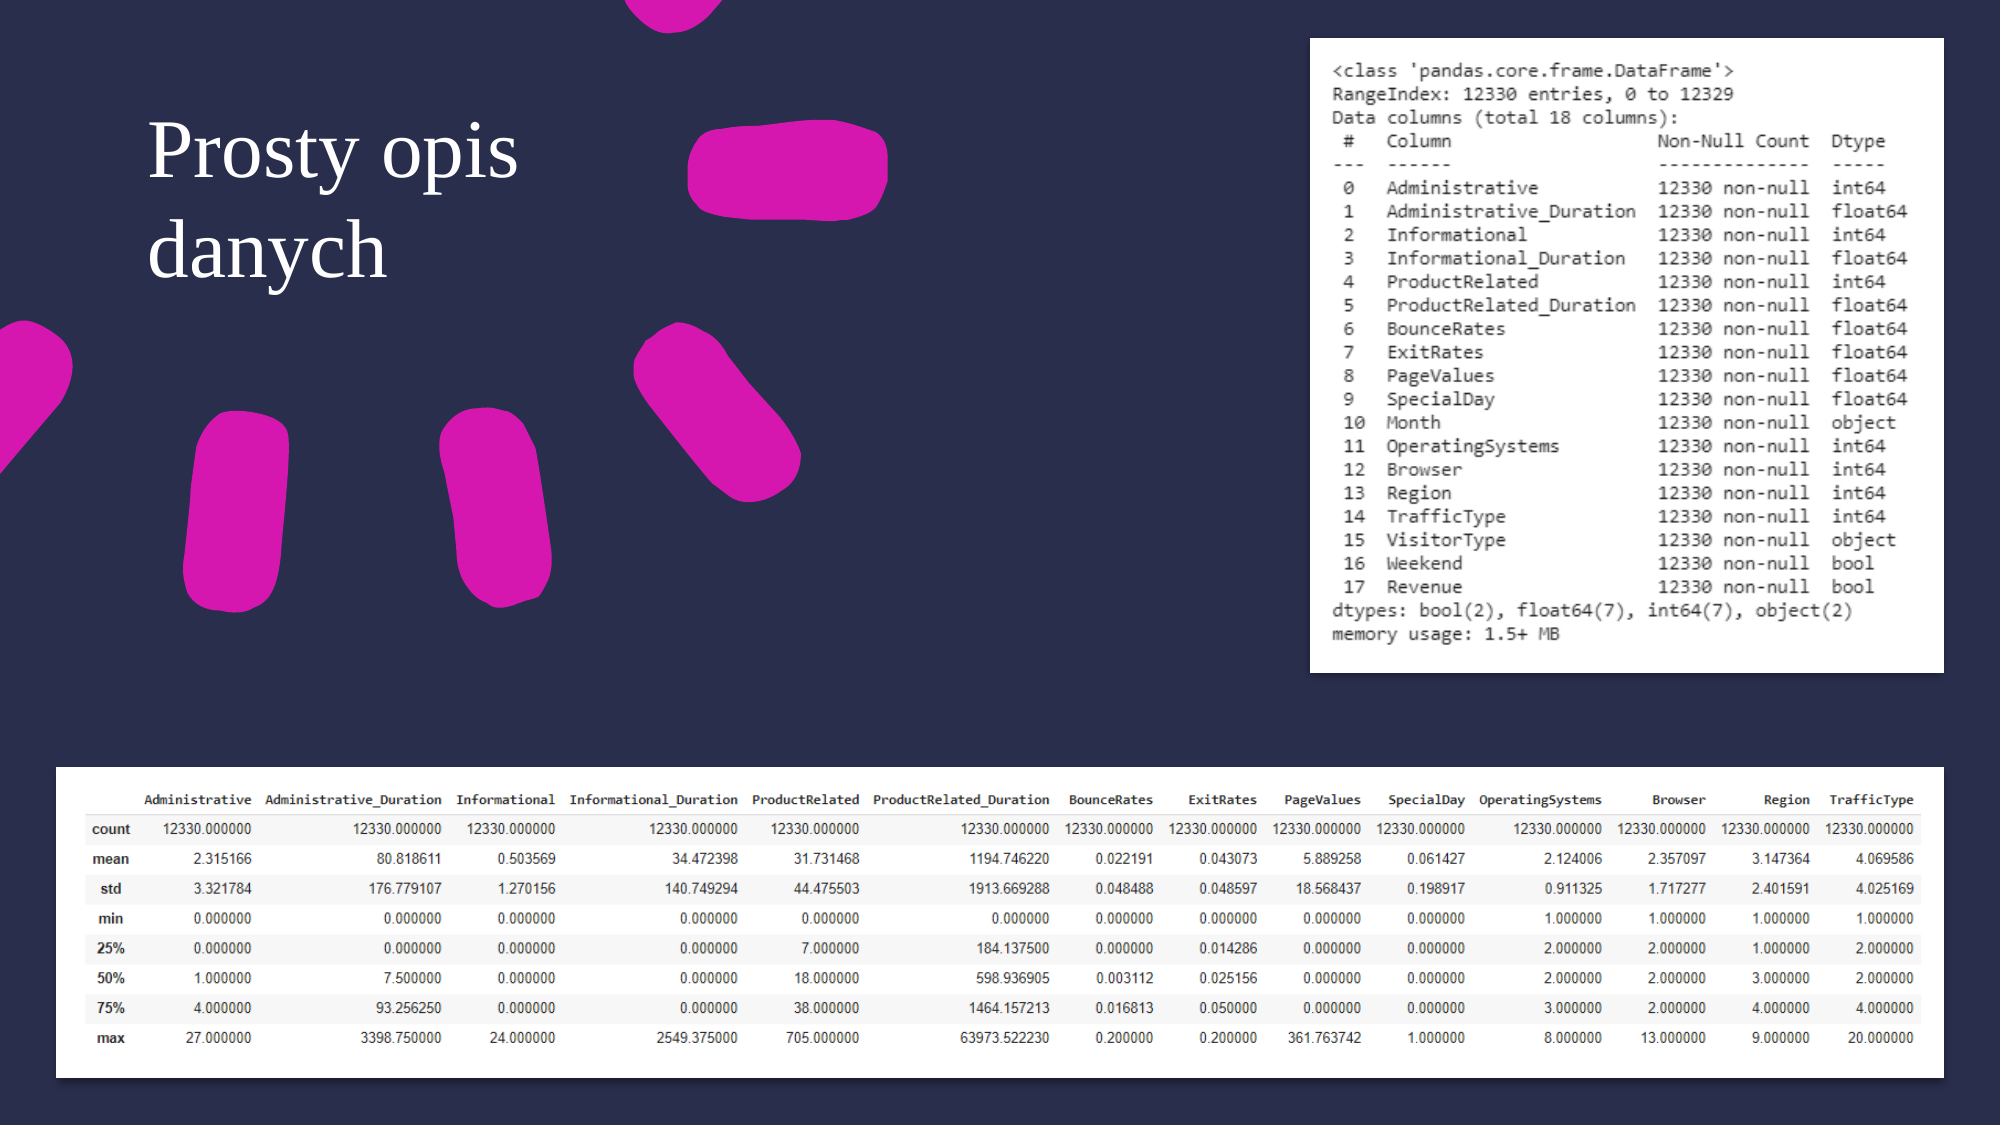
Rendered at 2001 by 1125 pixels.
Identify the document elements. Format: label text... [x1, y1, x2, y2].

text_box [633, 322, 801, 503]
text_box [0, 0, 2000, 1125]
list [1324, 52, 1930, 659]
text_box [687, 119, 888, 222]
picture [70, 781, 1930, 1064]
text_box [183, 410, 289, 613]
text_box [0, 320, 73, 475]
title Prosty opis danych [147, 94, 656, 337]
text_box [624, 0, 723, 34]
text_box [439, 407, 552, 608]
